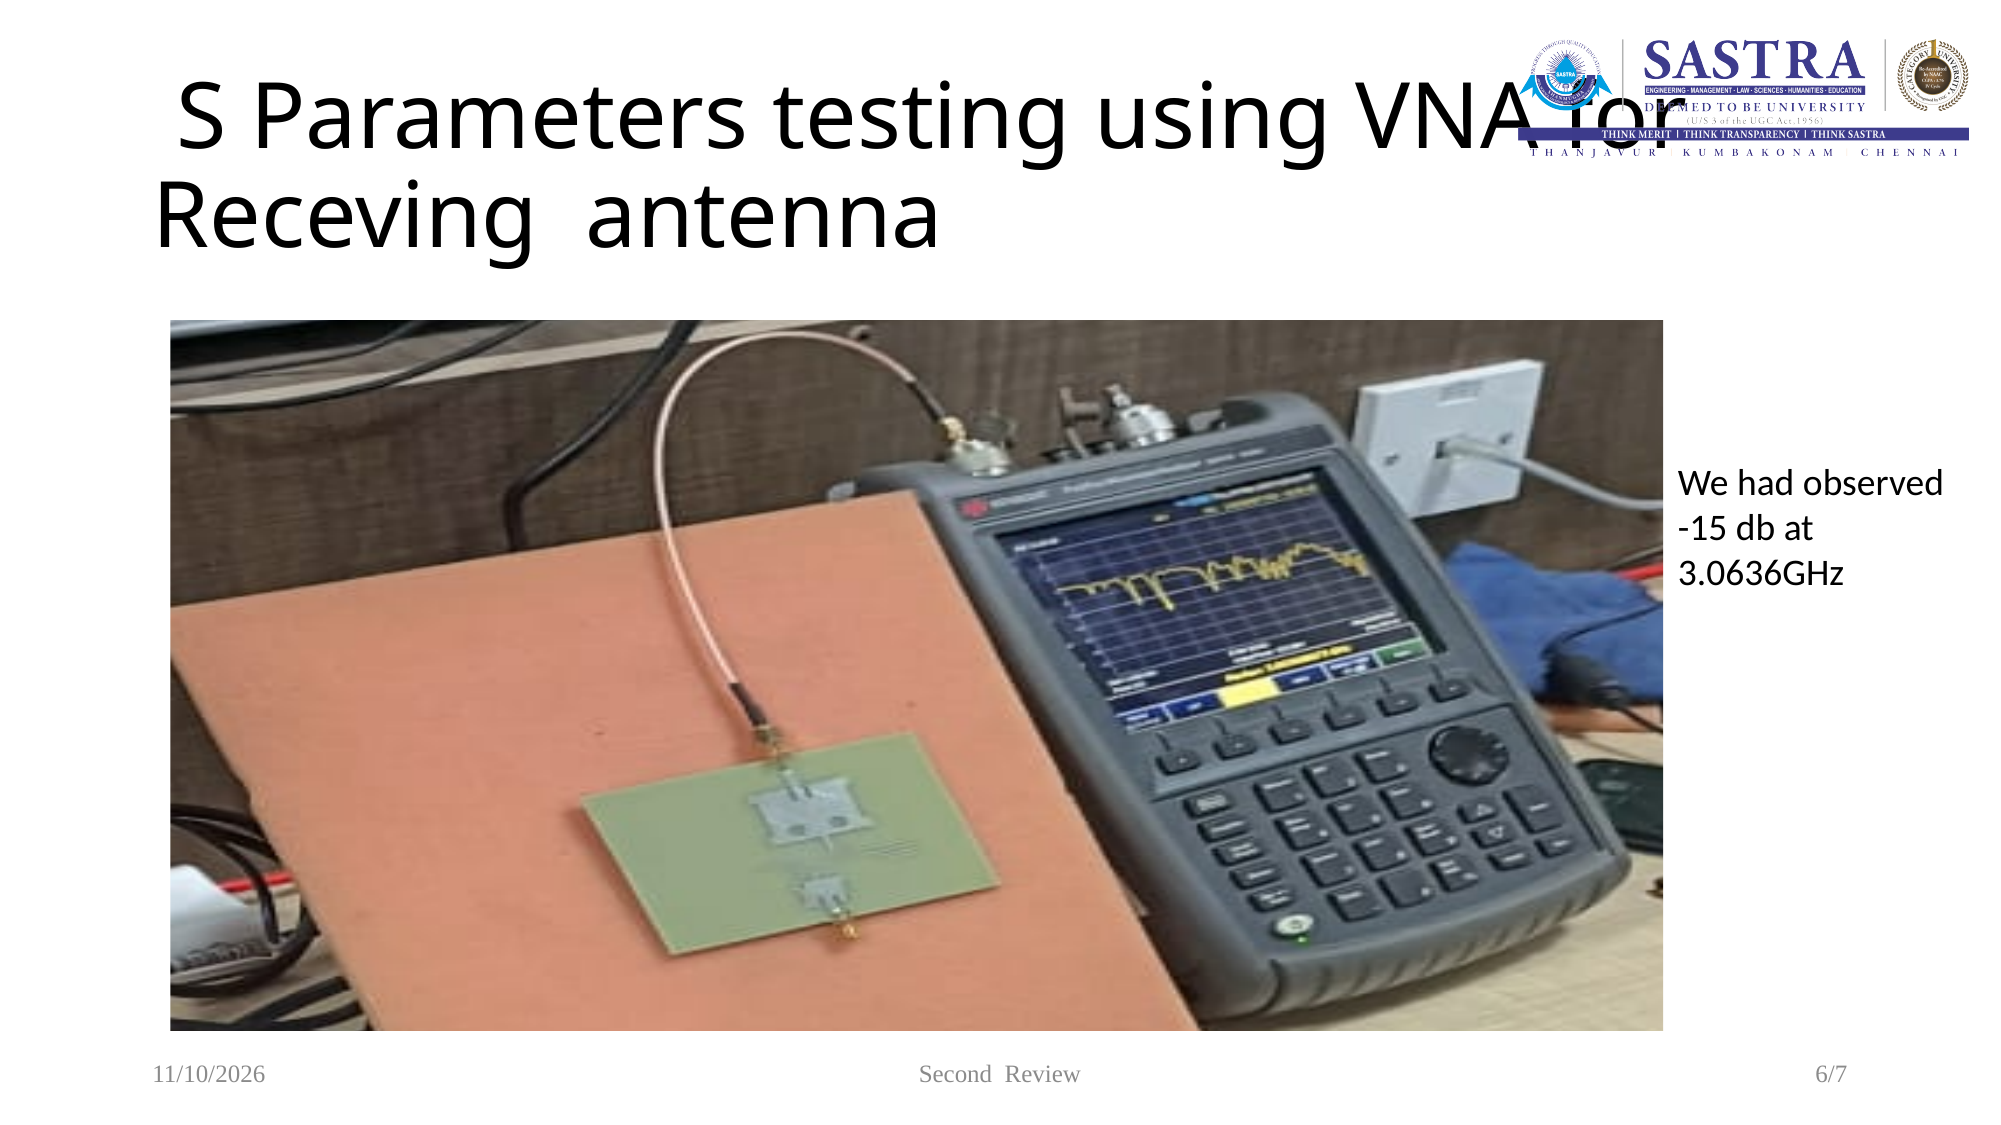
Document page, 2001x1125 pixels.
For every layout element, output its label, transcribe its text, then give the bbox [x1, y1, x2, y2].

title S Parameters testing using VNA for Receving antenna [137, 59, 1863, 278]
footer Second Review [662, 1042, 1338, 1103]
slide_number 6/7 [1412, 1042, 1863, 1103]
picture [1518, 39, 1969, 158]
text_box We had observed -15 db at 3.0636GHz [1664, 450, 1969, 601]
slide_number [137, 1042, 588, 1103]
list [170, 320, 1664, 1031]
